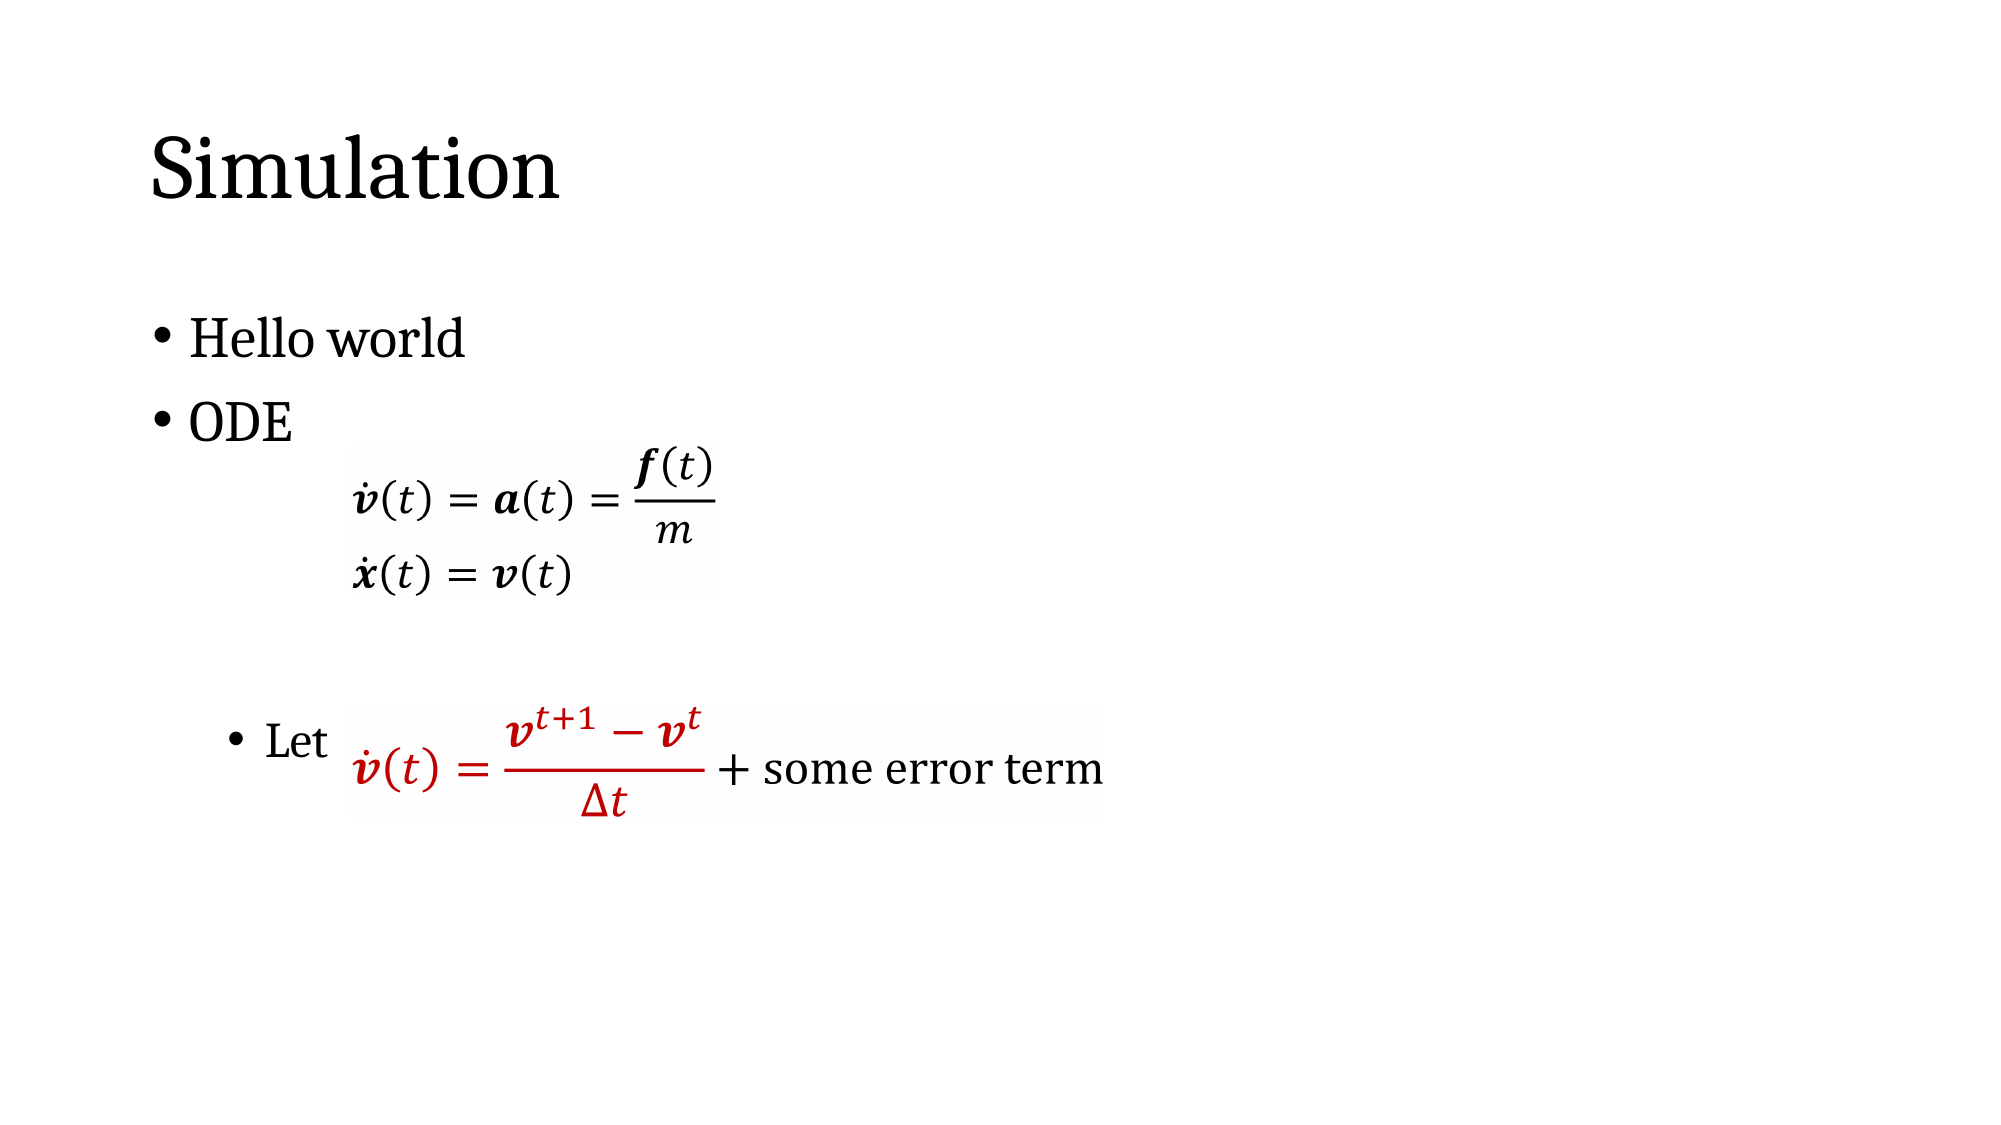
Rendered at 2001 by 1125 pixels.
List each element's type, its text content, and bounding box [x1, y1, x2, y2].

title Simulation [137, 59, 1863, 278]
list Hello world ODE Let [137, 299, 1863, 1014]
picture [350, 443, 718, 598]
picture [350, 704, 1105, 820]
